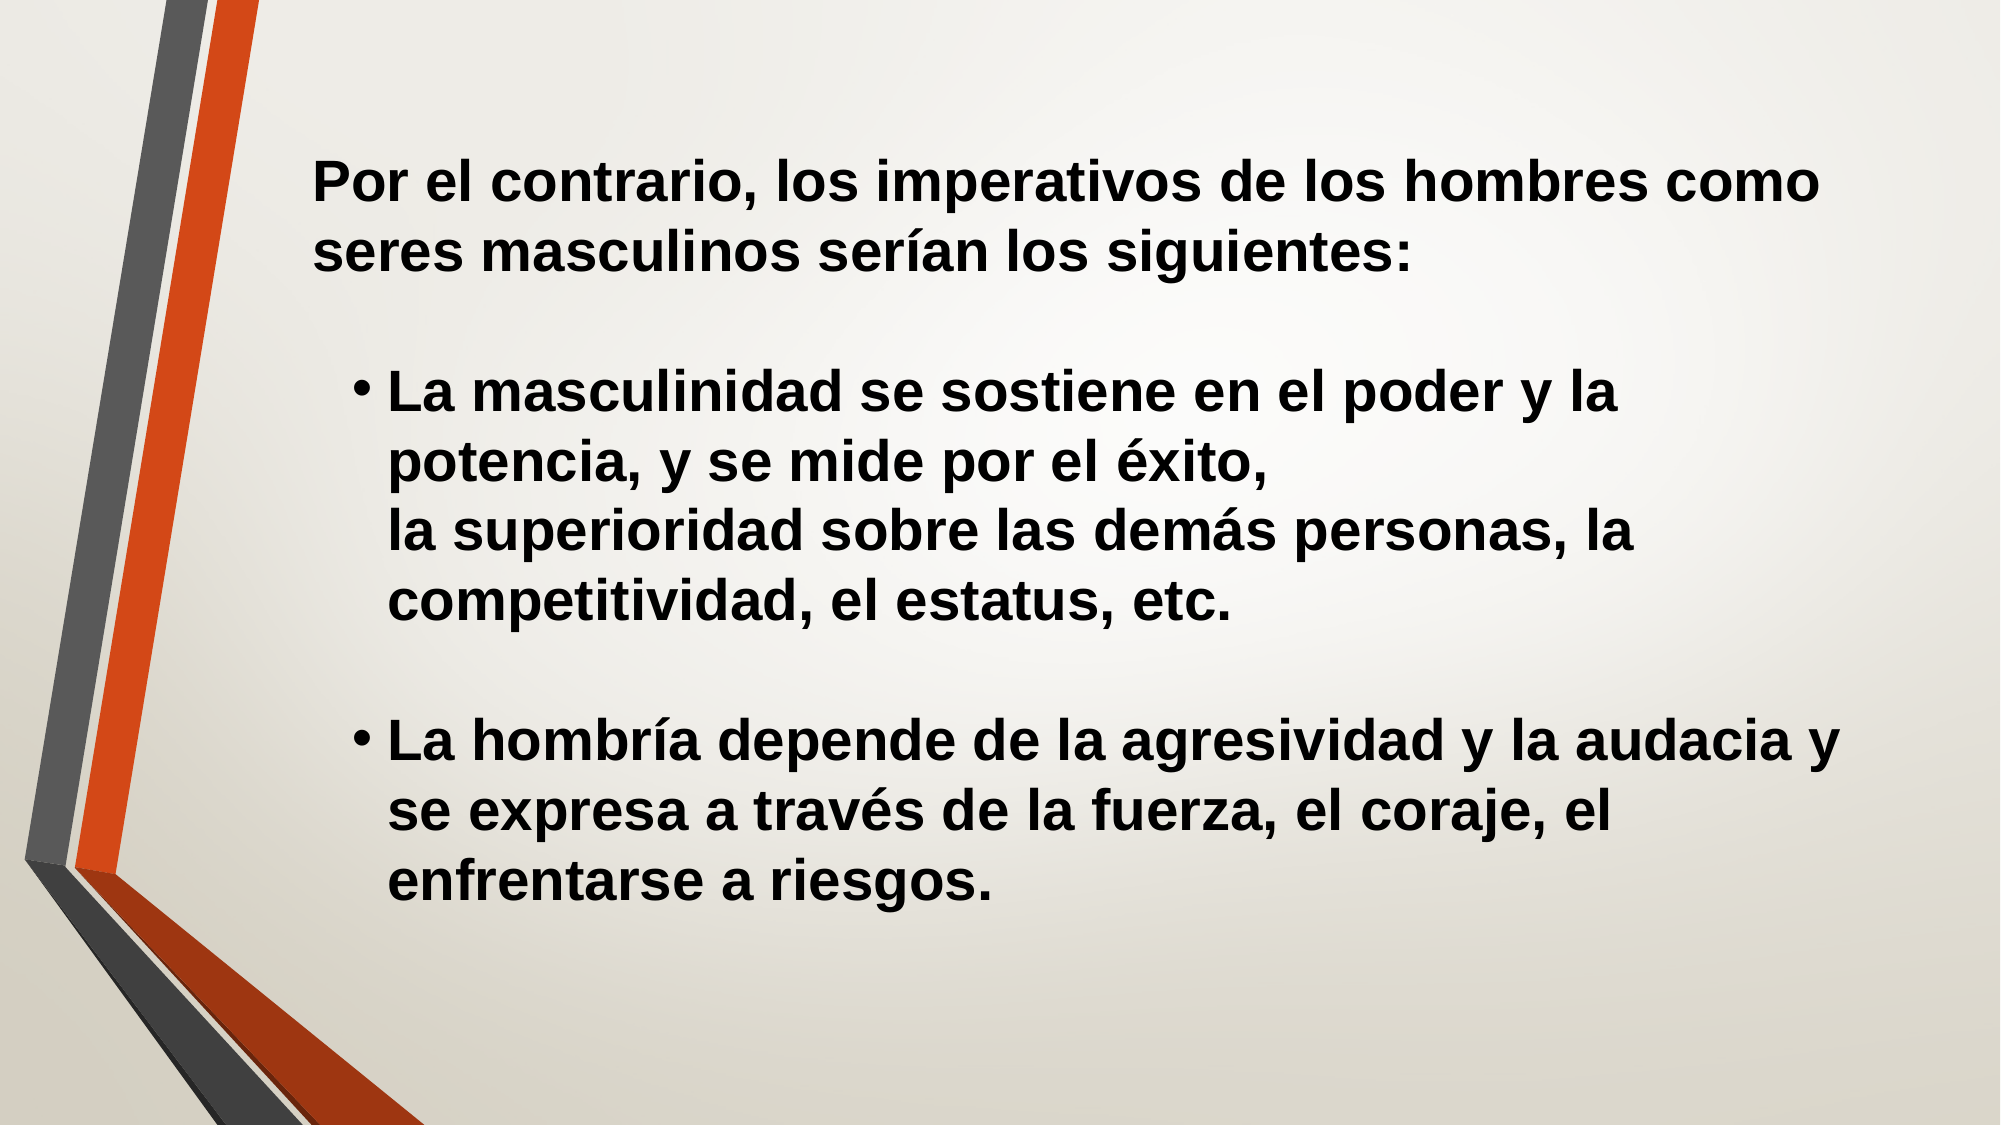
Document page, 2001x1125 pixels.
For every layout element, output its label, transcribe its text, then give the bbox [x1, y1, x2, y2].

text_box Por el contrario, los imperativos de los hombres como seres masculinos serían los siguientes: La masculinidad se sostiene en el poder y la potencia, y se mide por el éxito, la superioridad sobre las demás personas, la competitividad, el estatus, etc. La hombría depende de la agresividad y la audacia y se expresa a través de la fuerza, el coraje, el enfrentarse a riesgos. [297, 135, 1892, 920]
